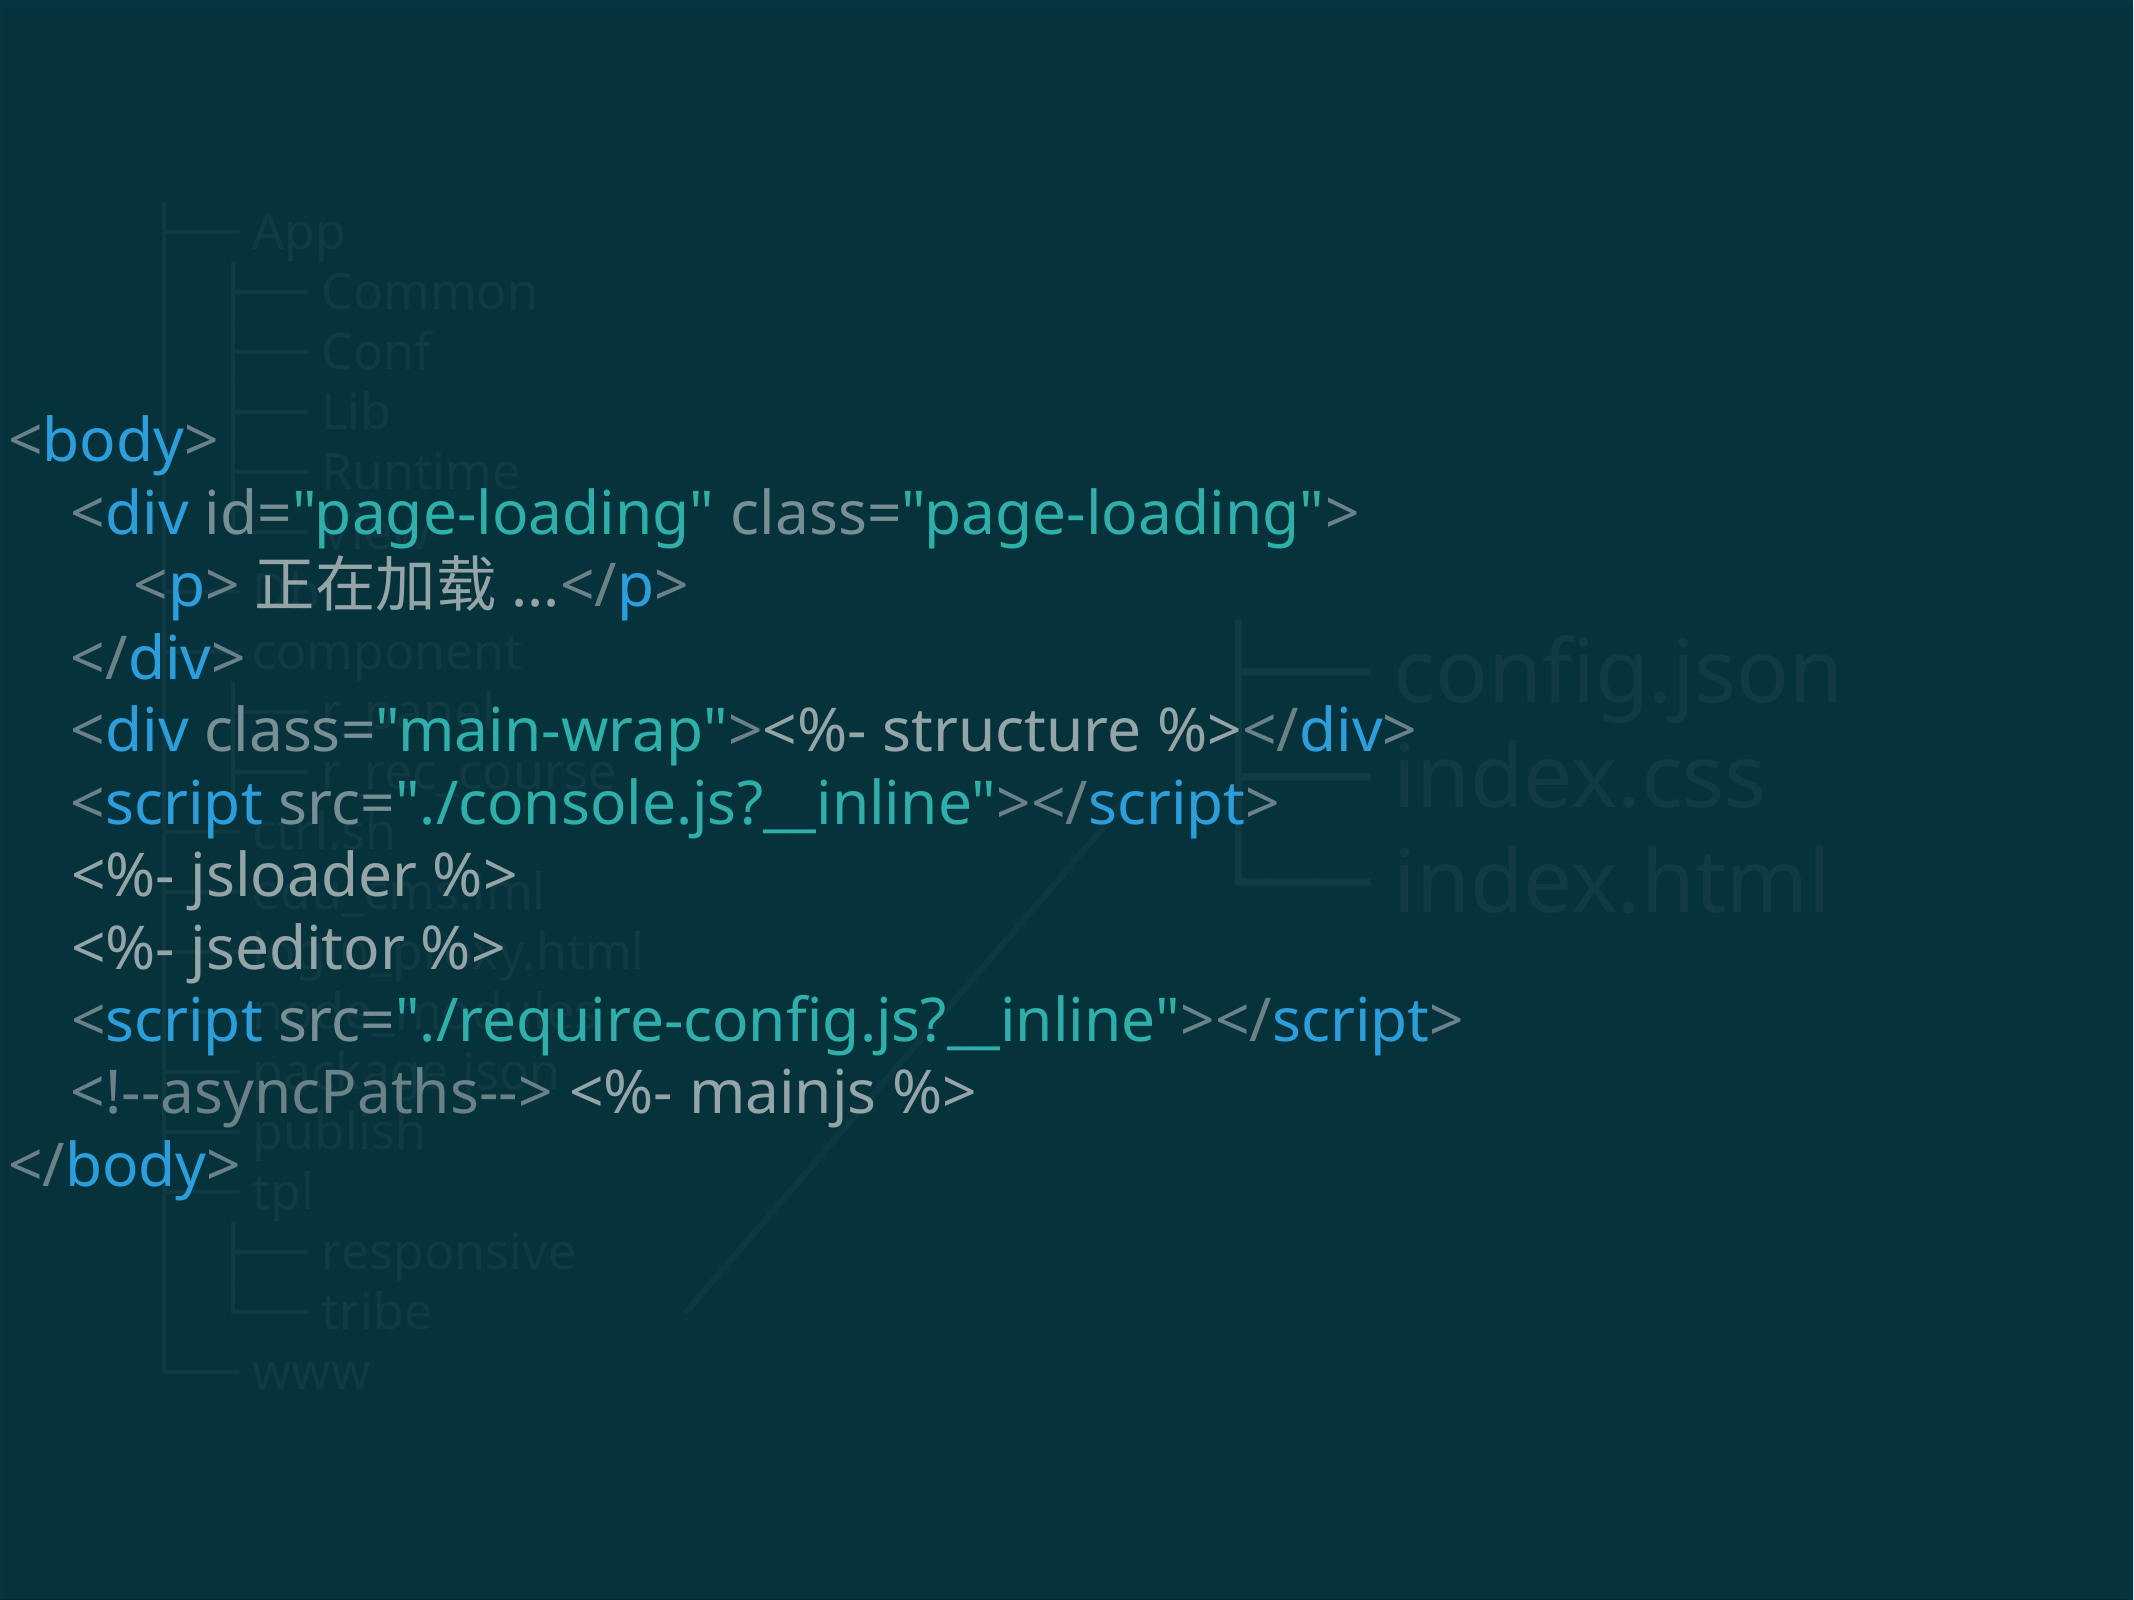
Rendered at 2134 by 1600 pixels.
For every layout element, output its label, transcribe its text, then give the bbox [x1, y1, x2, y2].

text_box <body> <div id="page-loading" class="page-loading"> <p>正在加载...</p> </div> <div class="main-wrap"><%- structure %></div> <script src="./console.js?__inline"></script> <%- jsloader %> <%- jseditor %> <script src="./require-config.js?__inline"></script> <!--asyncPaths--> <%- mainjs %> </body> [0, 0, 2132, 1600]
